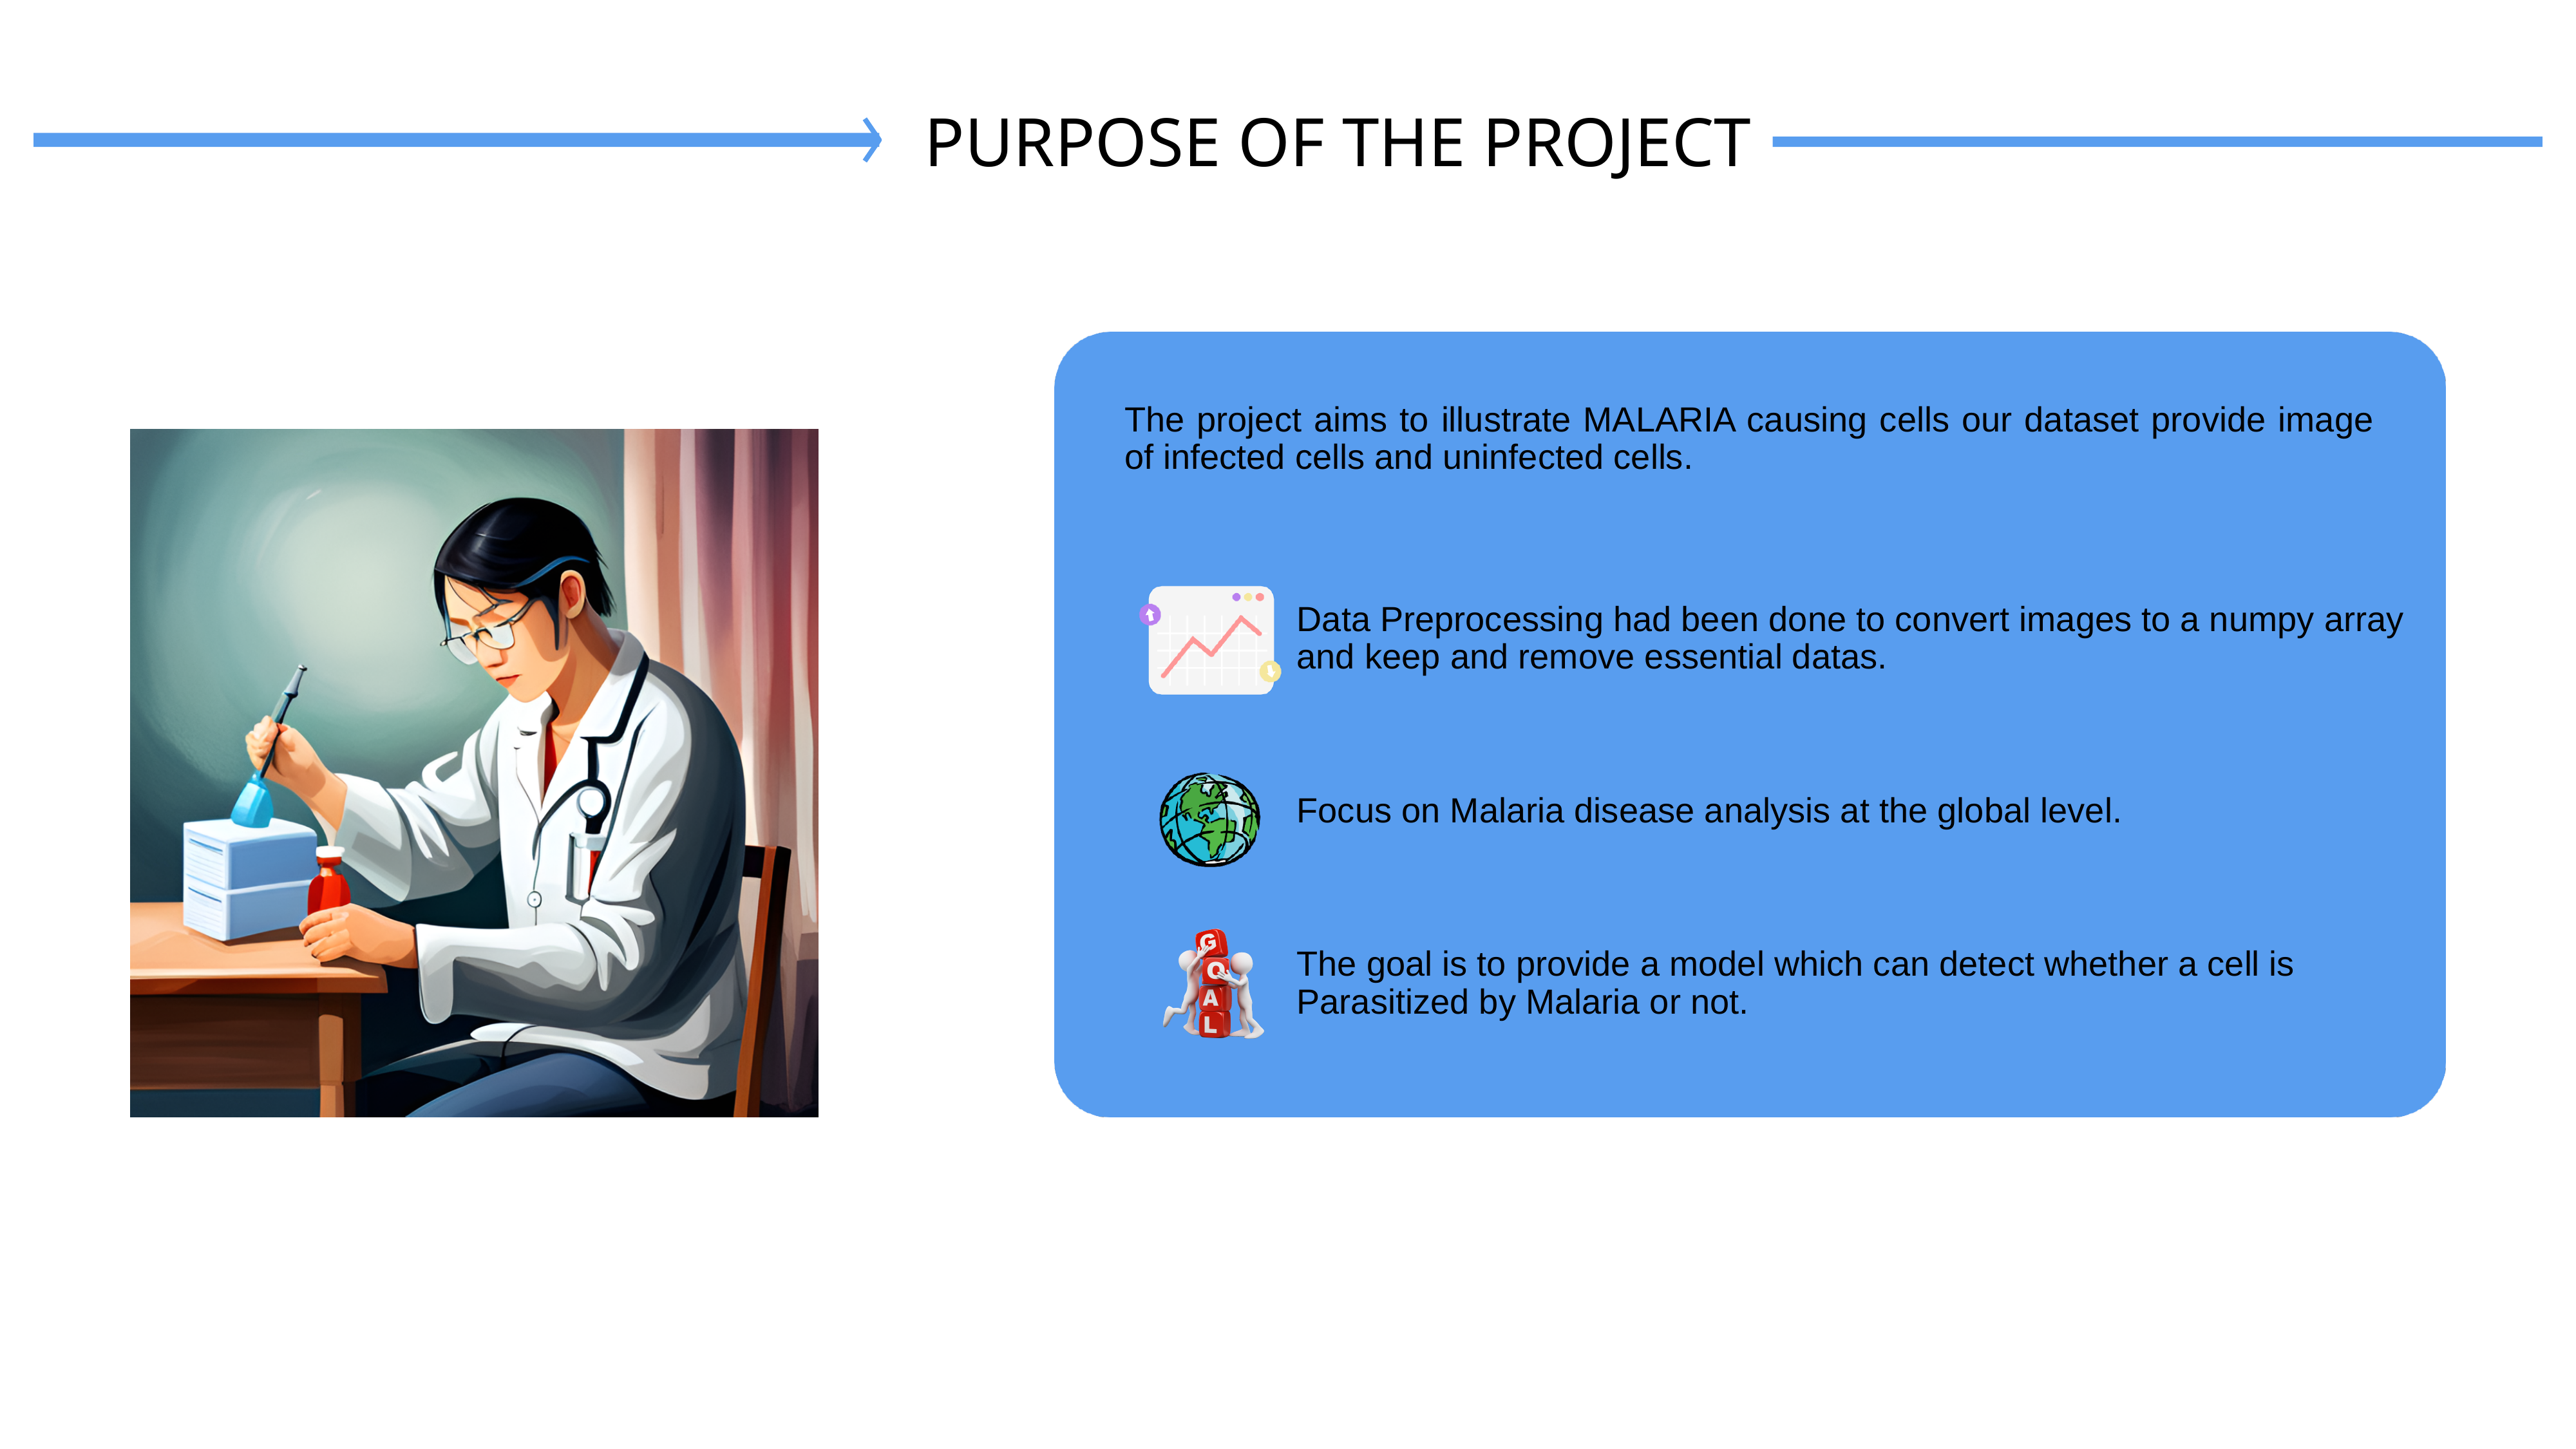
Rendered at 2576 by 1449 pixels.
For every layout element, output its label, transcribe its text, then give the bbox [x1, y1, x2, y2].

text_box [1772, 137, 2543, 147]
text_box PURPOSE OF THE PROJECT [904, 100, 1773, 238]
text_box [33, 118, 880, 162]
picture [130, 429, 819, 1117]
picture [1054, 332, 2446, 1117]
